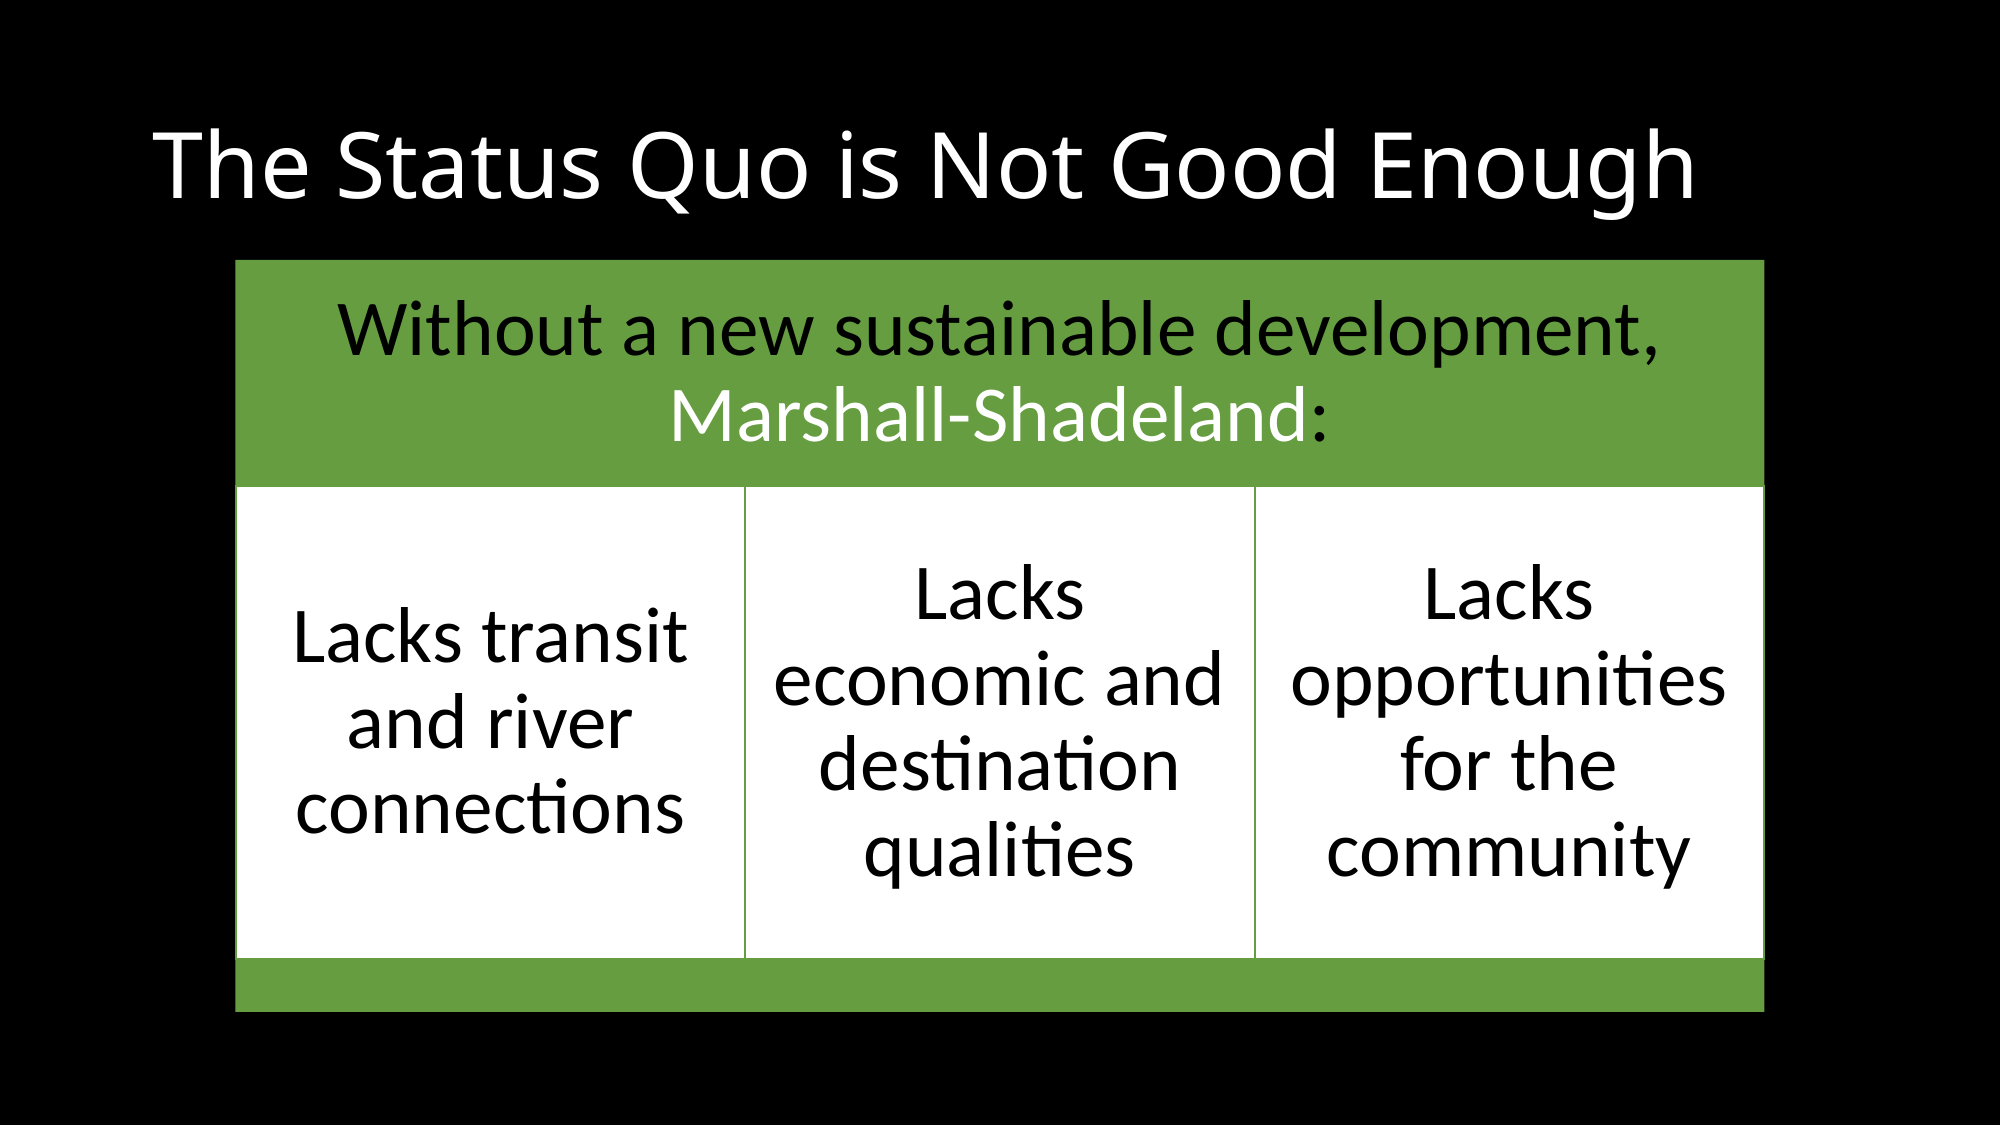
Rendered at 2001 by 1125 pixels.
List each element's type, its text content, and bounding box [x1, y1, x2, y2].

title The Status Quo is Not Good Enough [137, 59, 1863, 278]
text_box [235, 259, 1765, 1012]
